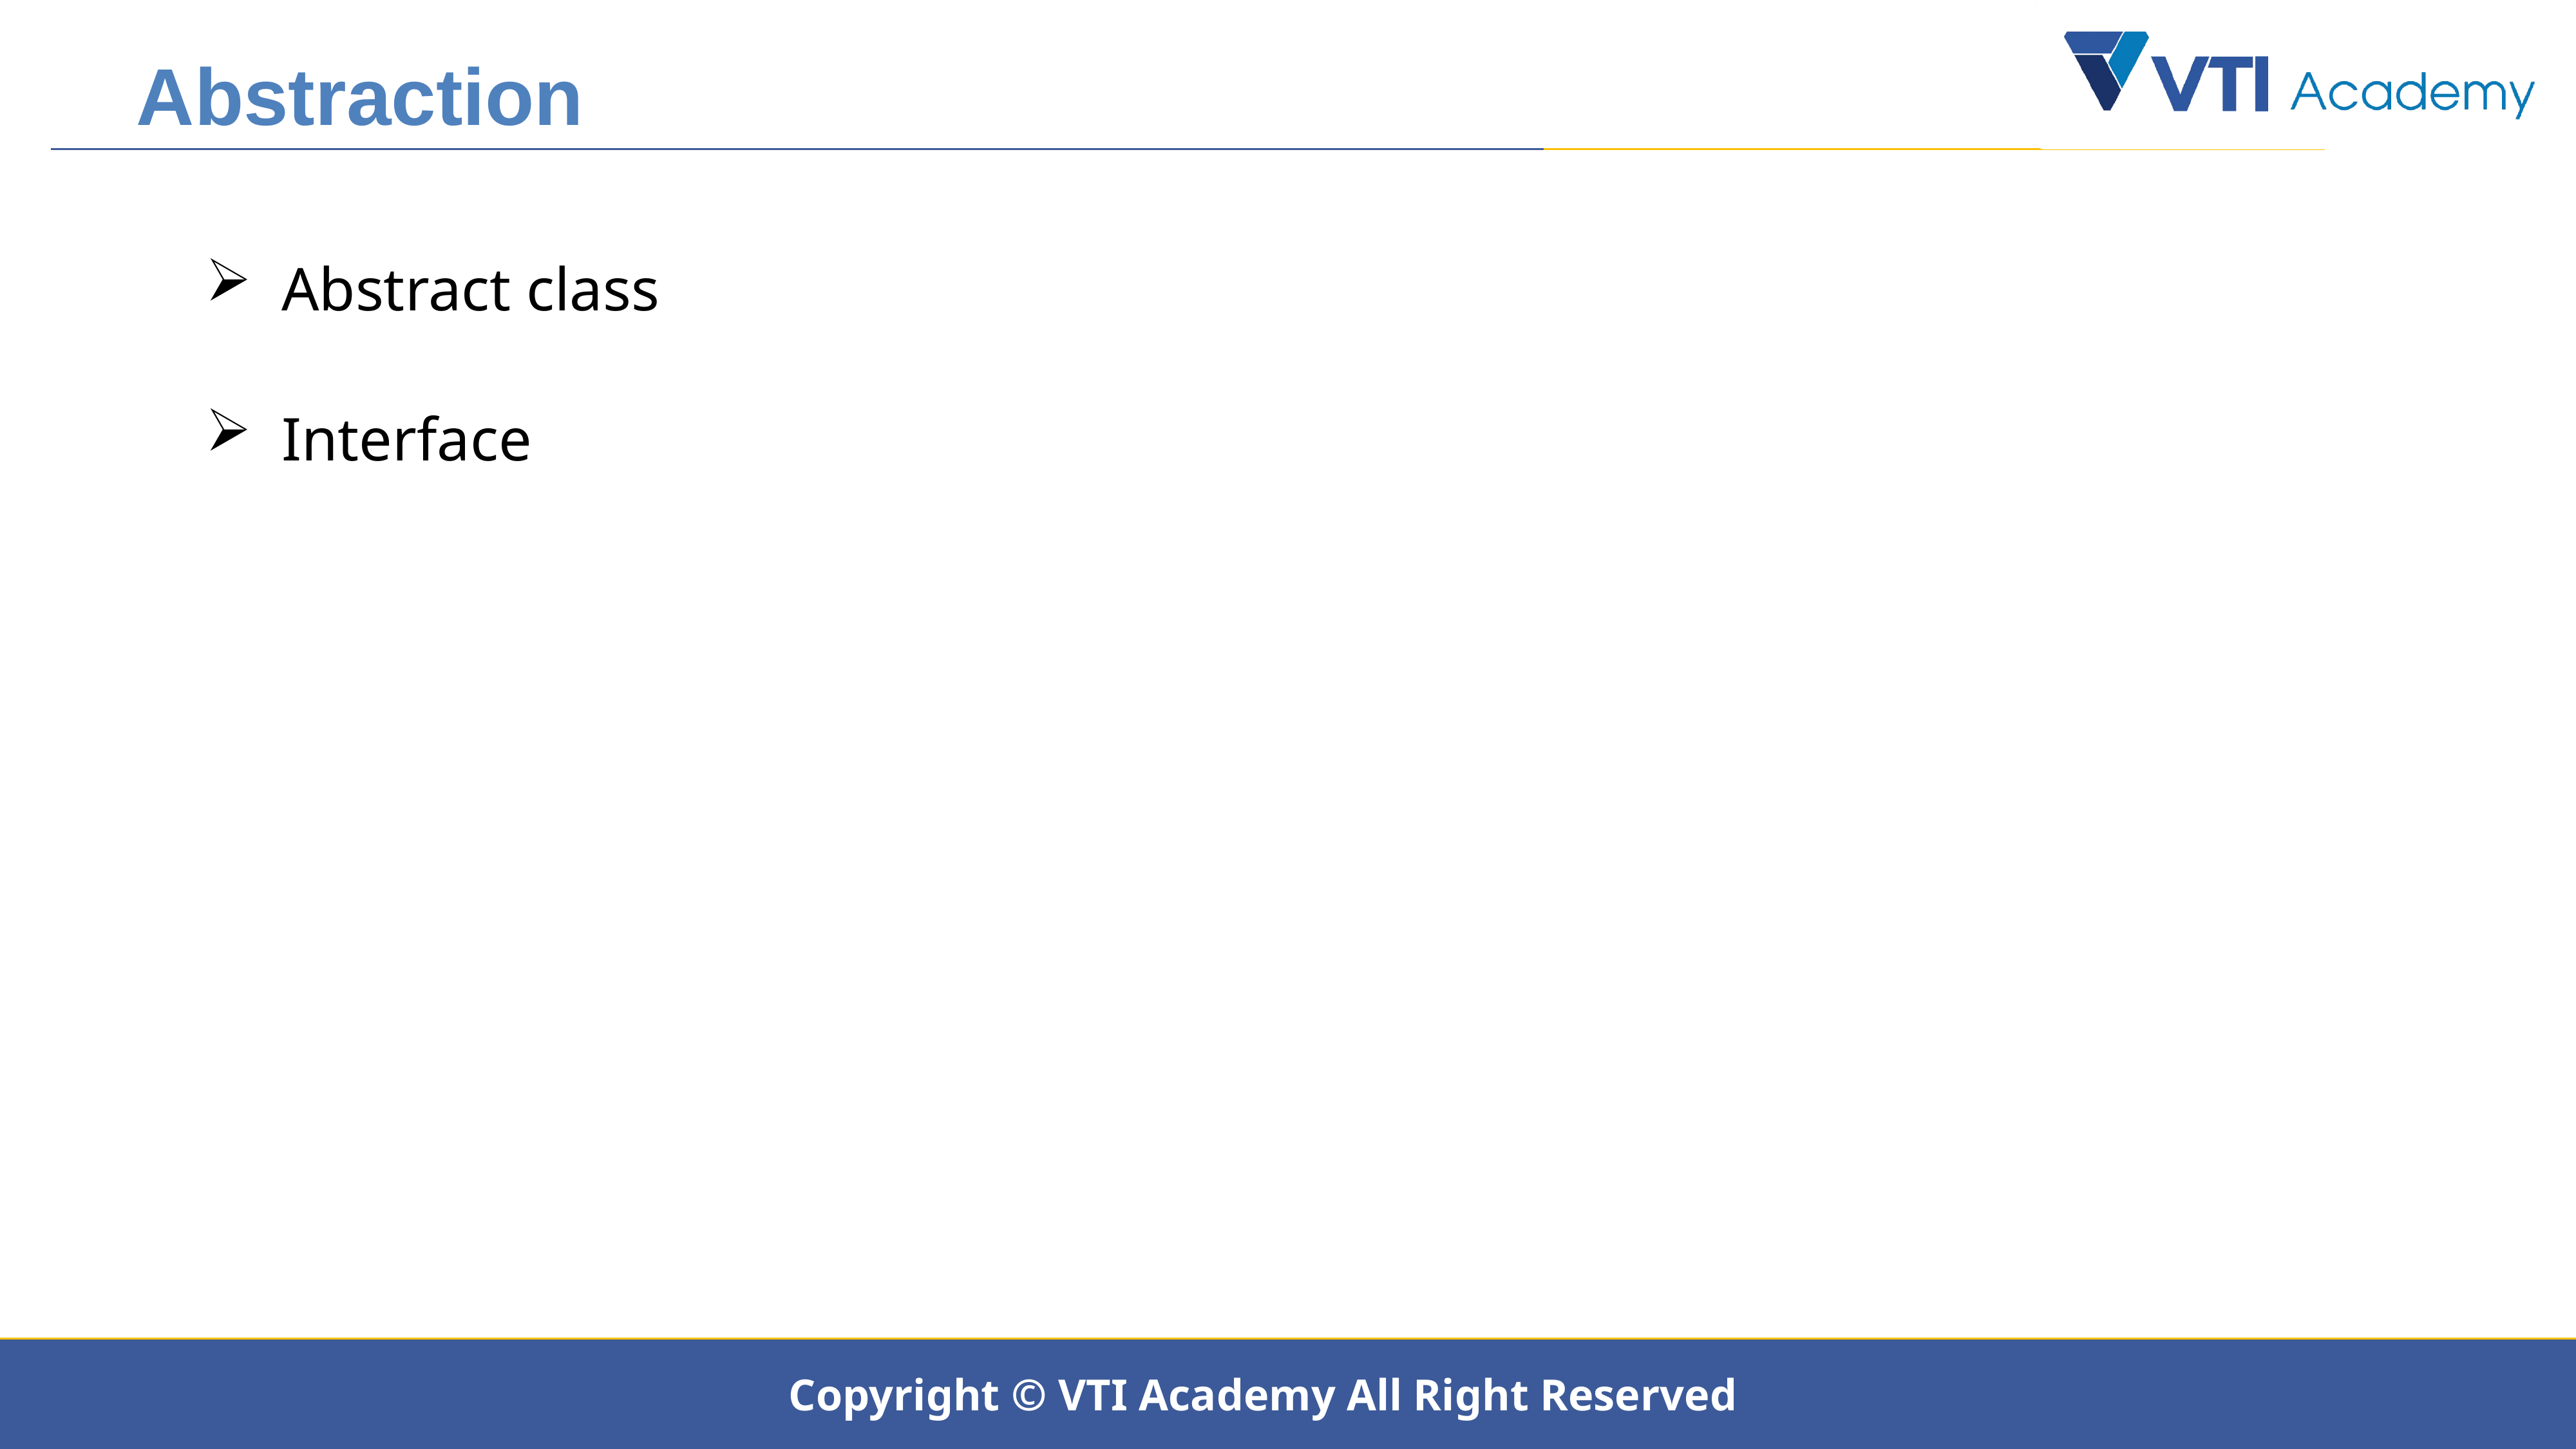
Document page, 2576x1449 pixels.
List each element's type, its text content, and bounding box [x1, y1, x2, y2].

text_box Abstract class Interface [196, 246, 1938, 512]
text_box Abstraction [126, 60, 996, 126]
picture [2034, 0, 2576, 149]
